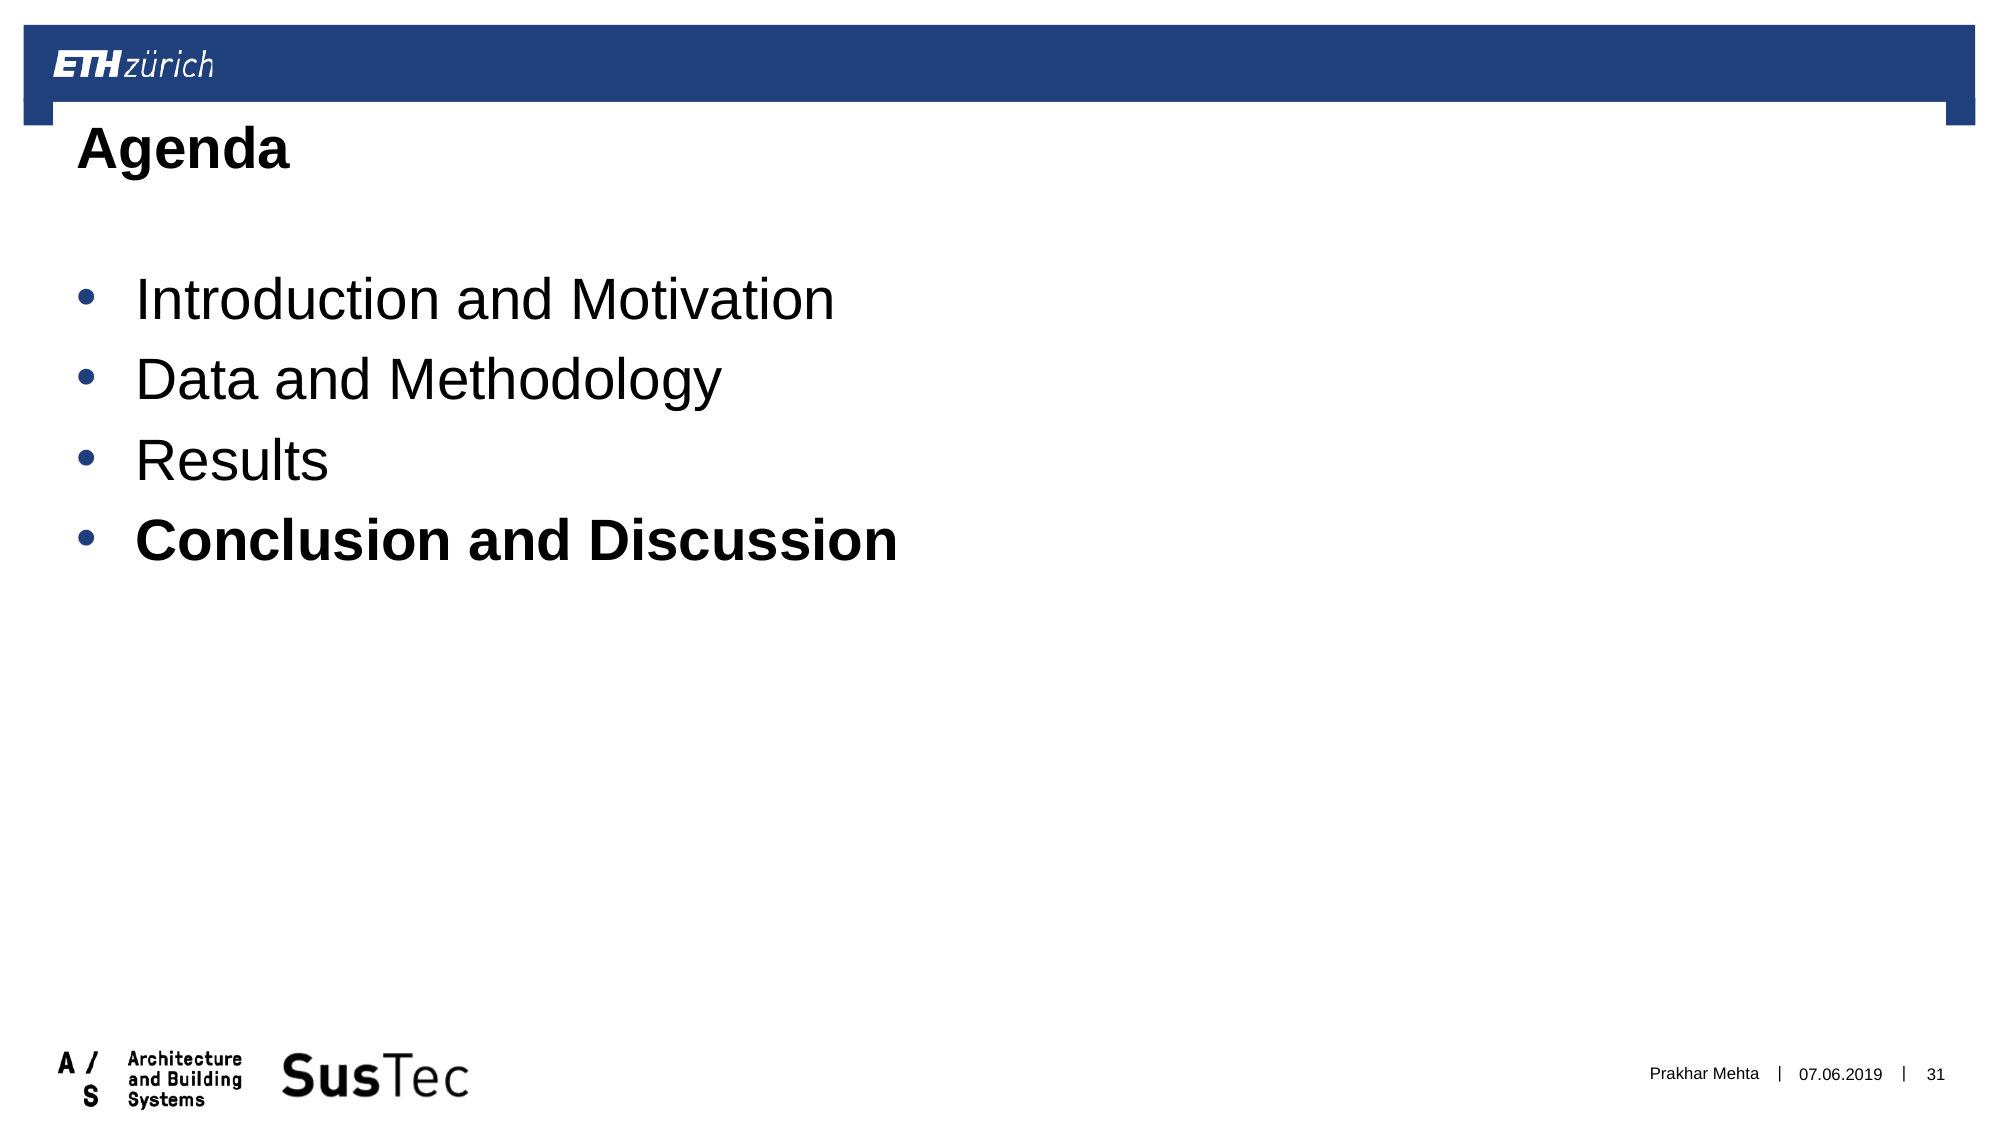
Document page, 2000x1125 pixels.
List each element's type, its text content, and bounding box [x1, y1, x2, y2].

picture [270, 1024, 483, 1125]
footer Prakhar Mehta [999, 1034, 1760, 1111]
picture [47, 1029, 262, 1118]
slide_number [1790, 1034, 1892, 1112]
title Agenda [53, 101, 1946, 262]
slide_number 31 [1906, 1034, 1966, 1112]
list Introduction and Motivation Data and Methodology Results Conclusion and Discussion [53, 262, 1946, 1023]
